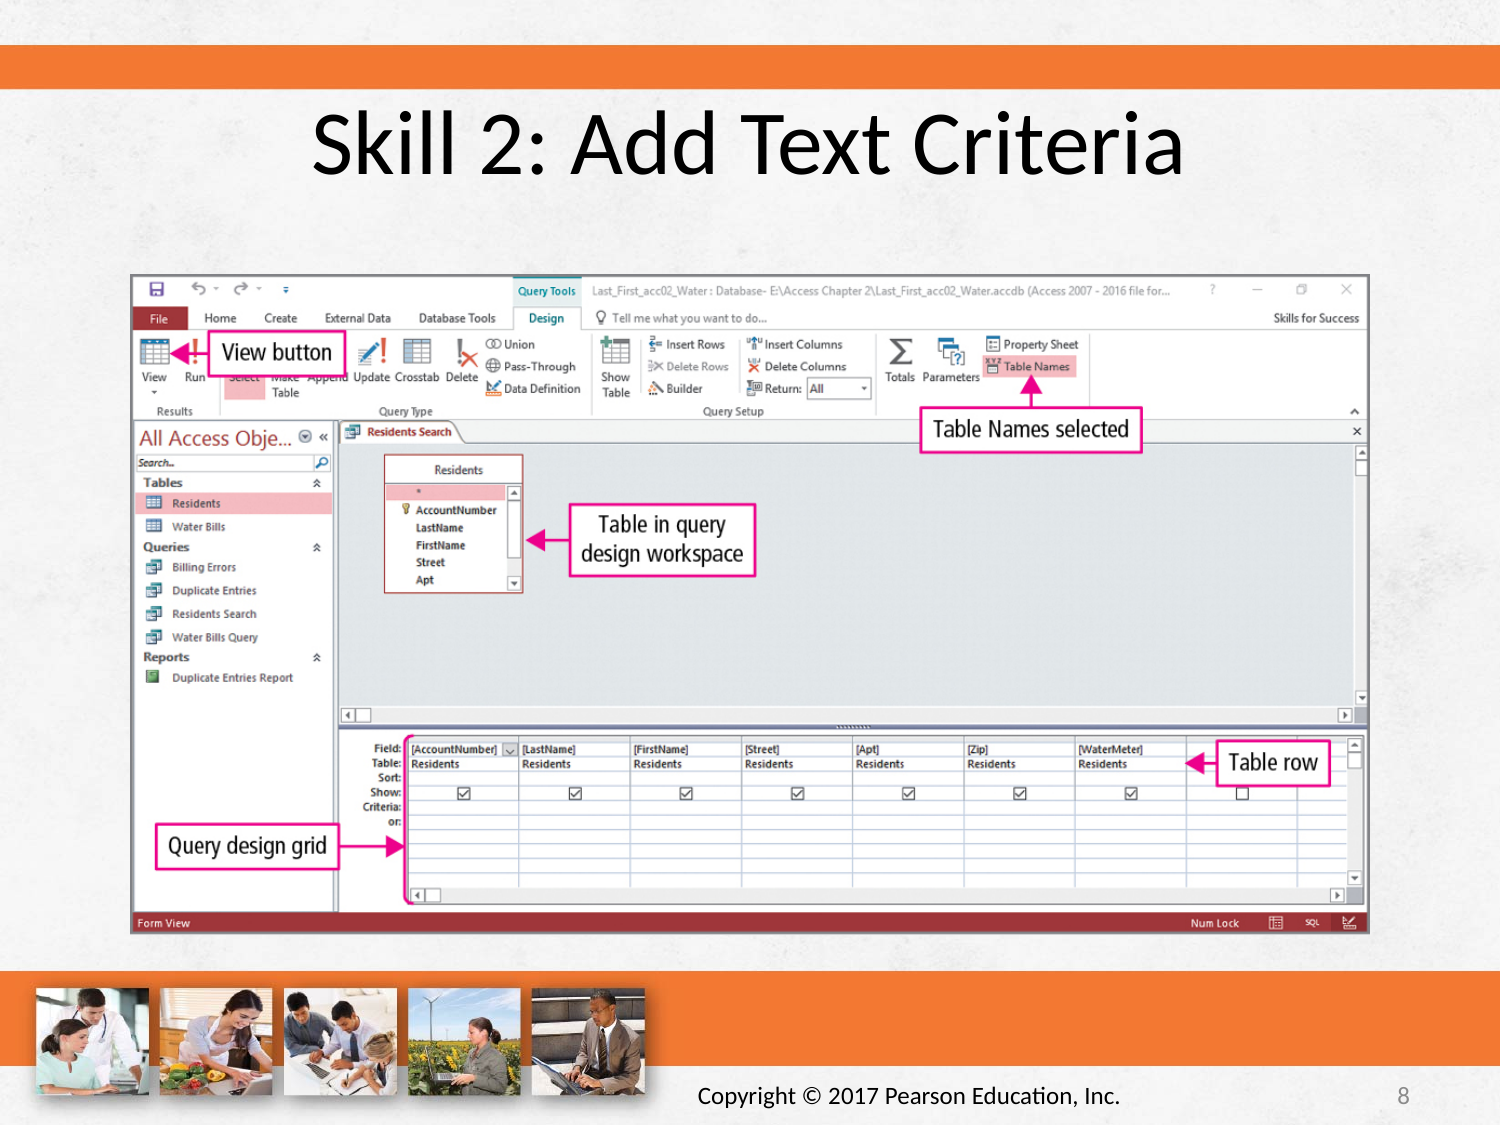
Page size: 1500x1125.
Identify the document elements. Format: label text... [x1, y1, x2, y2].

picture [0, 0, 1500, 1125]
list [130, 274, 1370, 936]
footer Copyright © 2017 Pearson Education, Inc. [650, 1065, 1074, 1125]
title Skill 2: Add Text Criteria [99, 49, 1401, 226]
slide_number 8 [1074, 1065, 1425, 1125]
